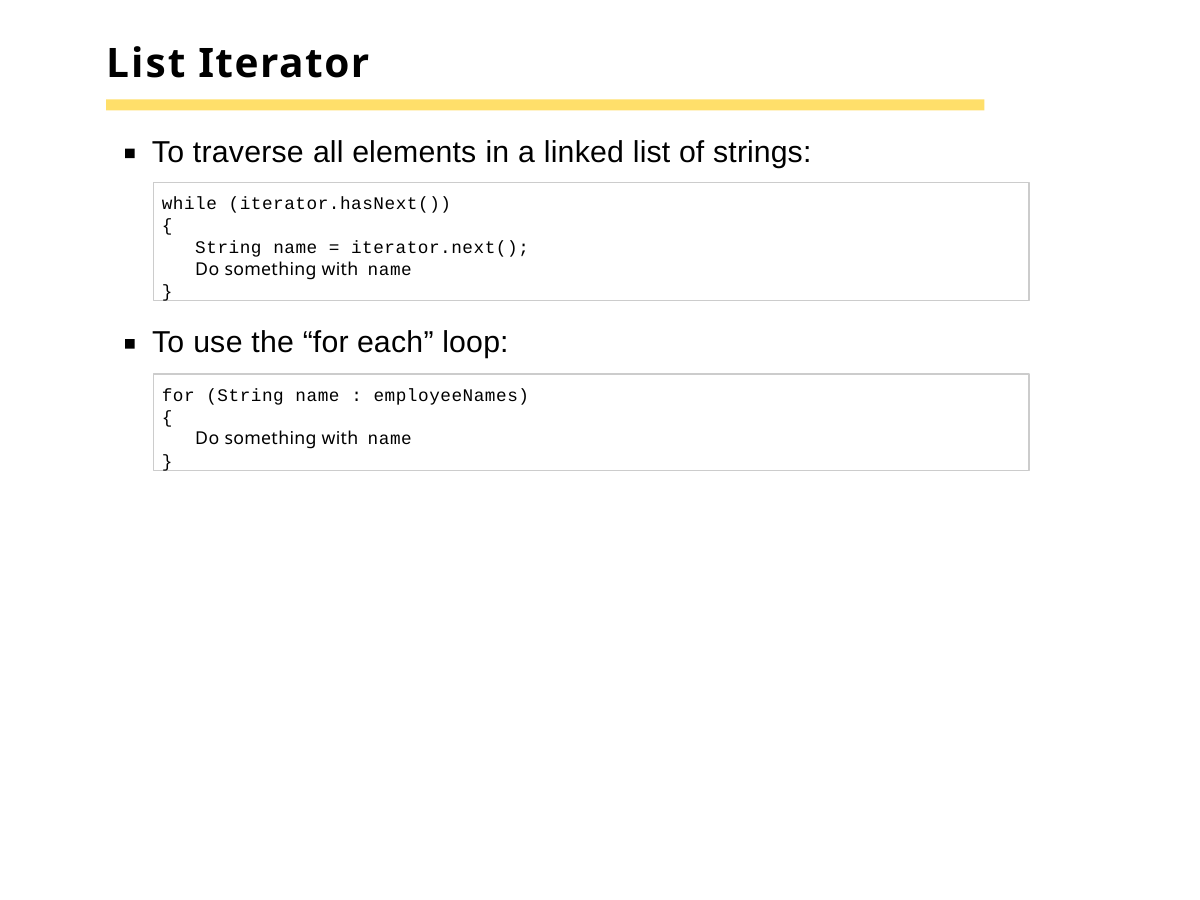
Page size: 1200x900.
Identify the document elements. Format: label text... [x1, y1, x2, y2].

text_box To traverse all elements in a linked list of strings: [149, 132, 816, 169]
title List Iterator [103, 37, 1097, 188]
text_box [125, 148, 135, 159]
text_box To use the “for each” loop: [149, 322, 515, 359]
text_box for (String name : employeeNames) { Do something with name } [153, 374, 1029, 471]
text_box while (iterator.hasNext()) { String name = iterator.next(); Do something with name } [153, 182, 1029, 301]
text_box [125, 339, 135, 349]
